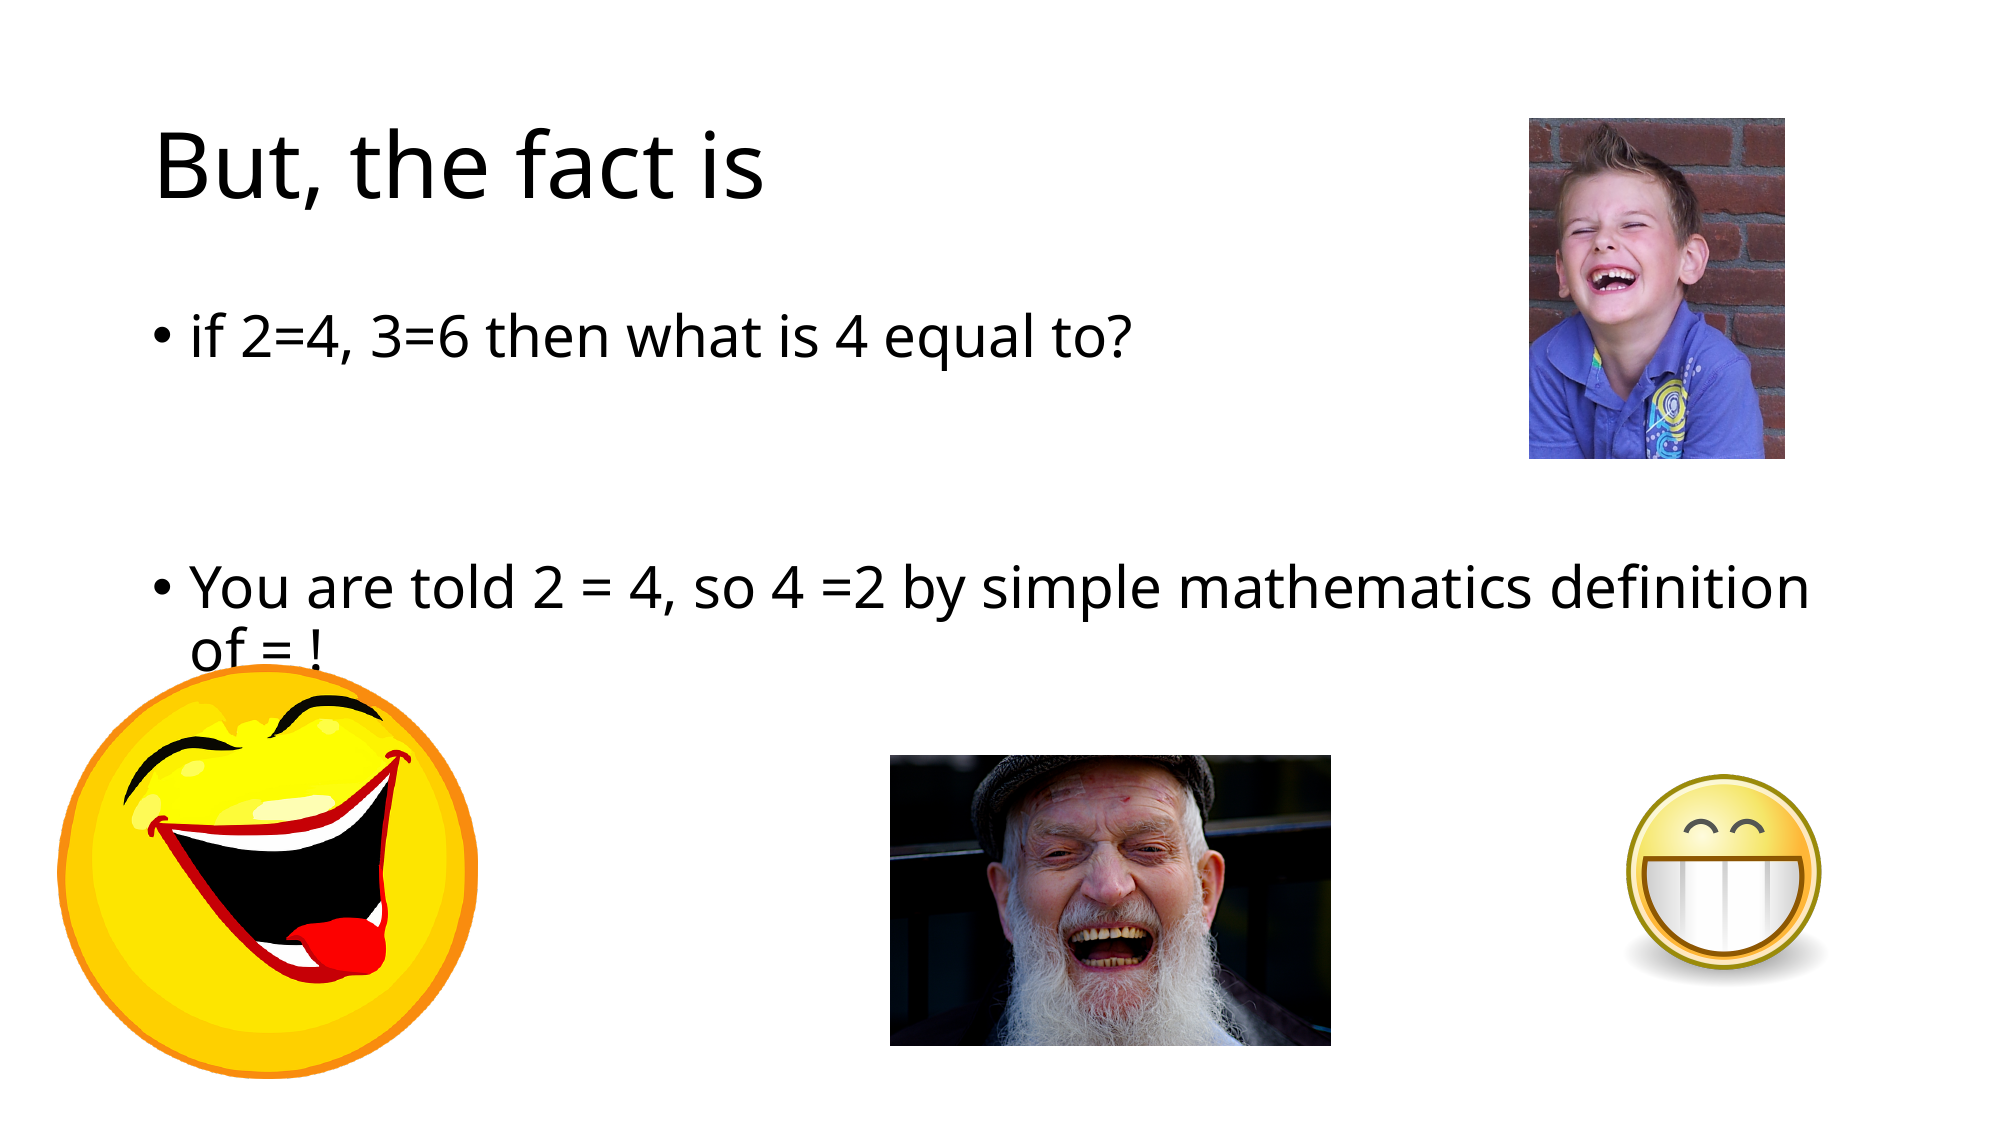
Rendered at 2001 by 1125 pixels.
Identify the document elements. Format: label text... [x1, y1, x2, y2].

picture [1529, 117, 1786, 459]
picture [1622, 773, 1831, 988]
picture [57, 664, 478, 1079]
picture [890, 754, 1331, 1047]
list if 2=4, 3=6 then what is 4 equal to? You are told 2 = 4, so 4 =2 by simple mathematics definition of = ! [137, 299, 1863, 1014]
title But, the fact is [137, 59, 1863, 278]
